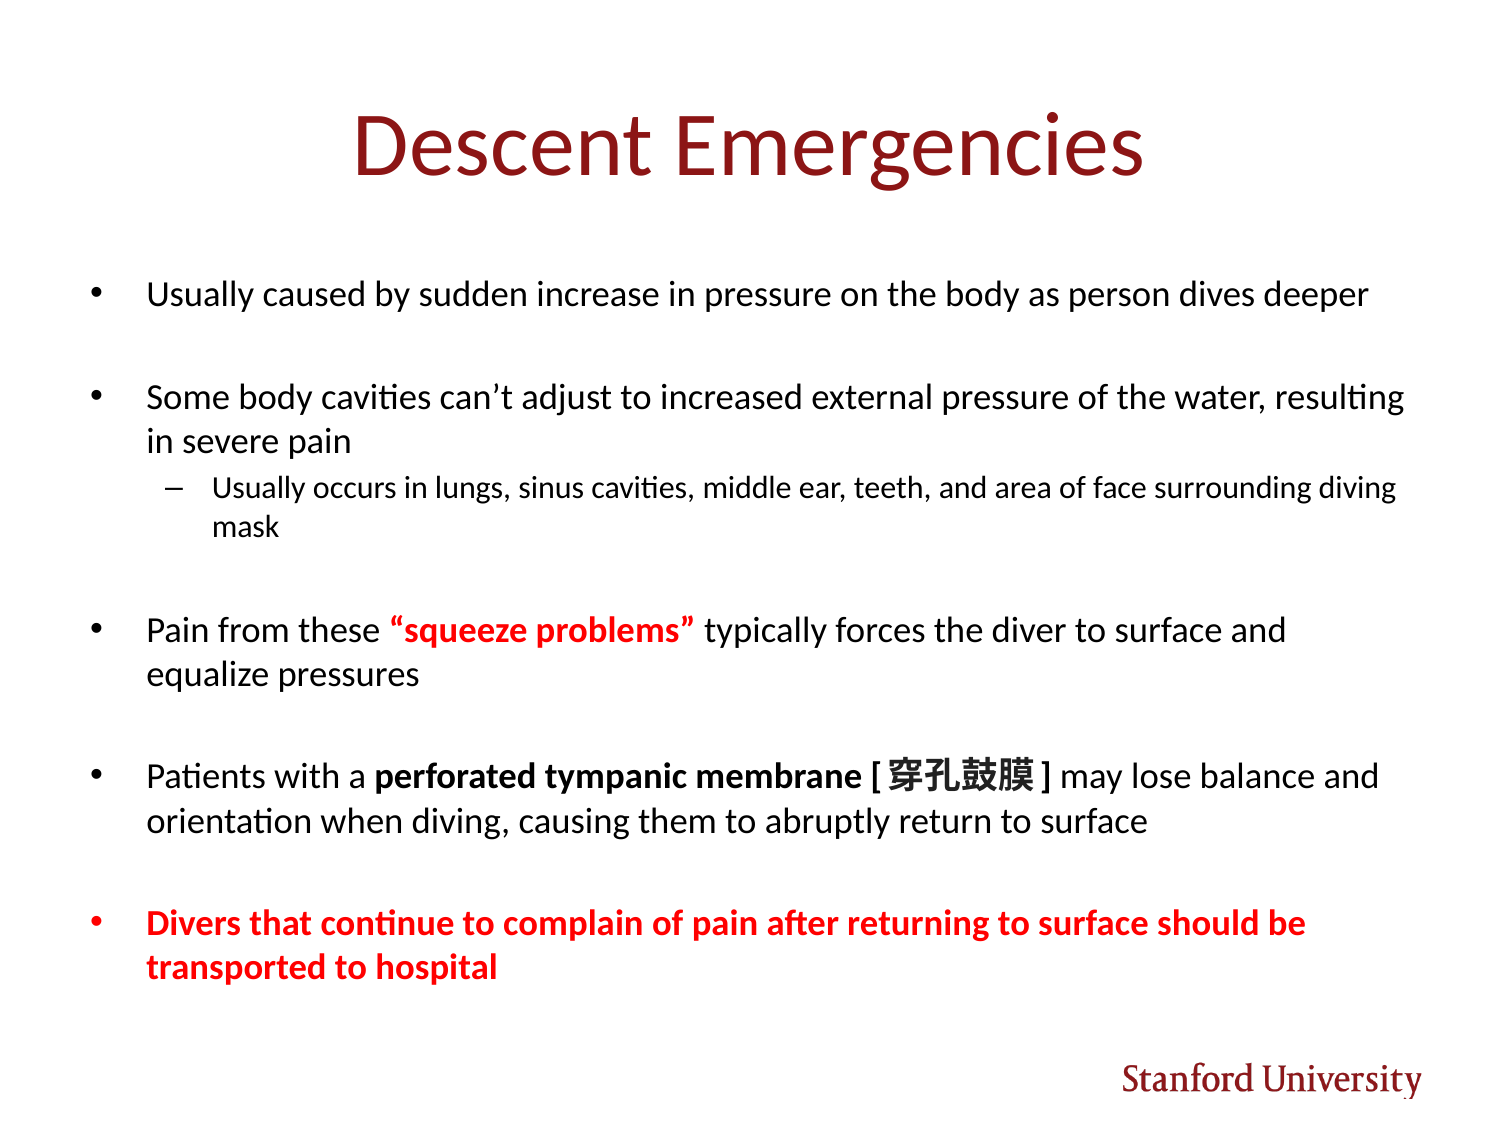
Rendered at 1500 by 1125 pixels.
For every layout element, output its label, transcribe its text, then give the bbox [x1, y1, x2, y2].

title Descent Emergencies [75, 45, 1425, 233]
list Usually caused by sudden increase in pressure on the body as person dives deeper Some body cavities can’t adjust to increased external pressure of the water, resulting in severe pain Usually occurs in lungs, sinus cavities, middle ear, teeth, and area of face surrounding diving mask Pain from these “squeeze problems” typically forces the diver to surface and equalize pressures Patients with a perforated tympanic membrane [穿孔鼓膜] may lose balance and orientation when diving, causing them to abruptly return to surface Divers that continue to complain of pain after returning to surface should be transported to hospital [75, 262, 1425, 1005]
